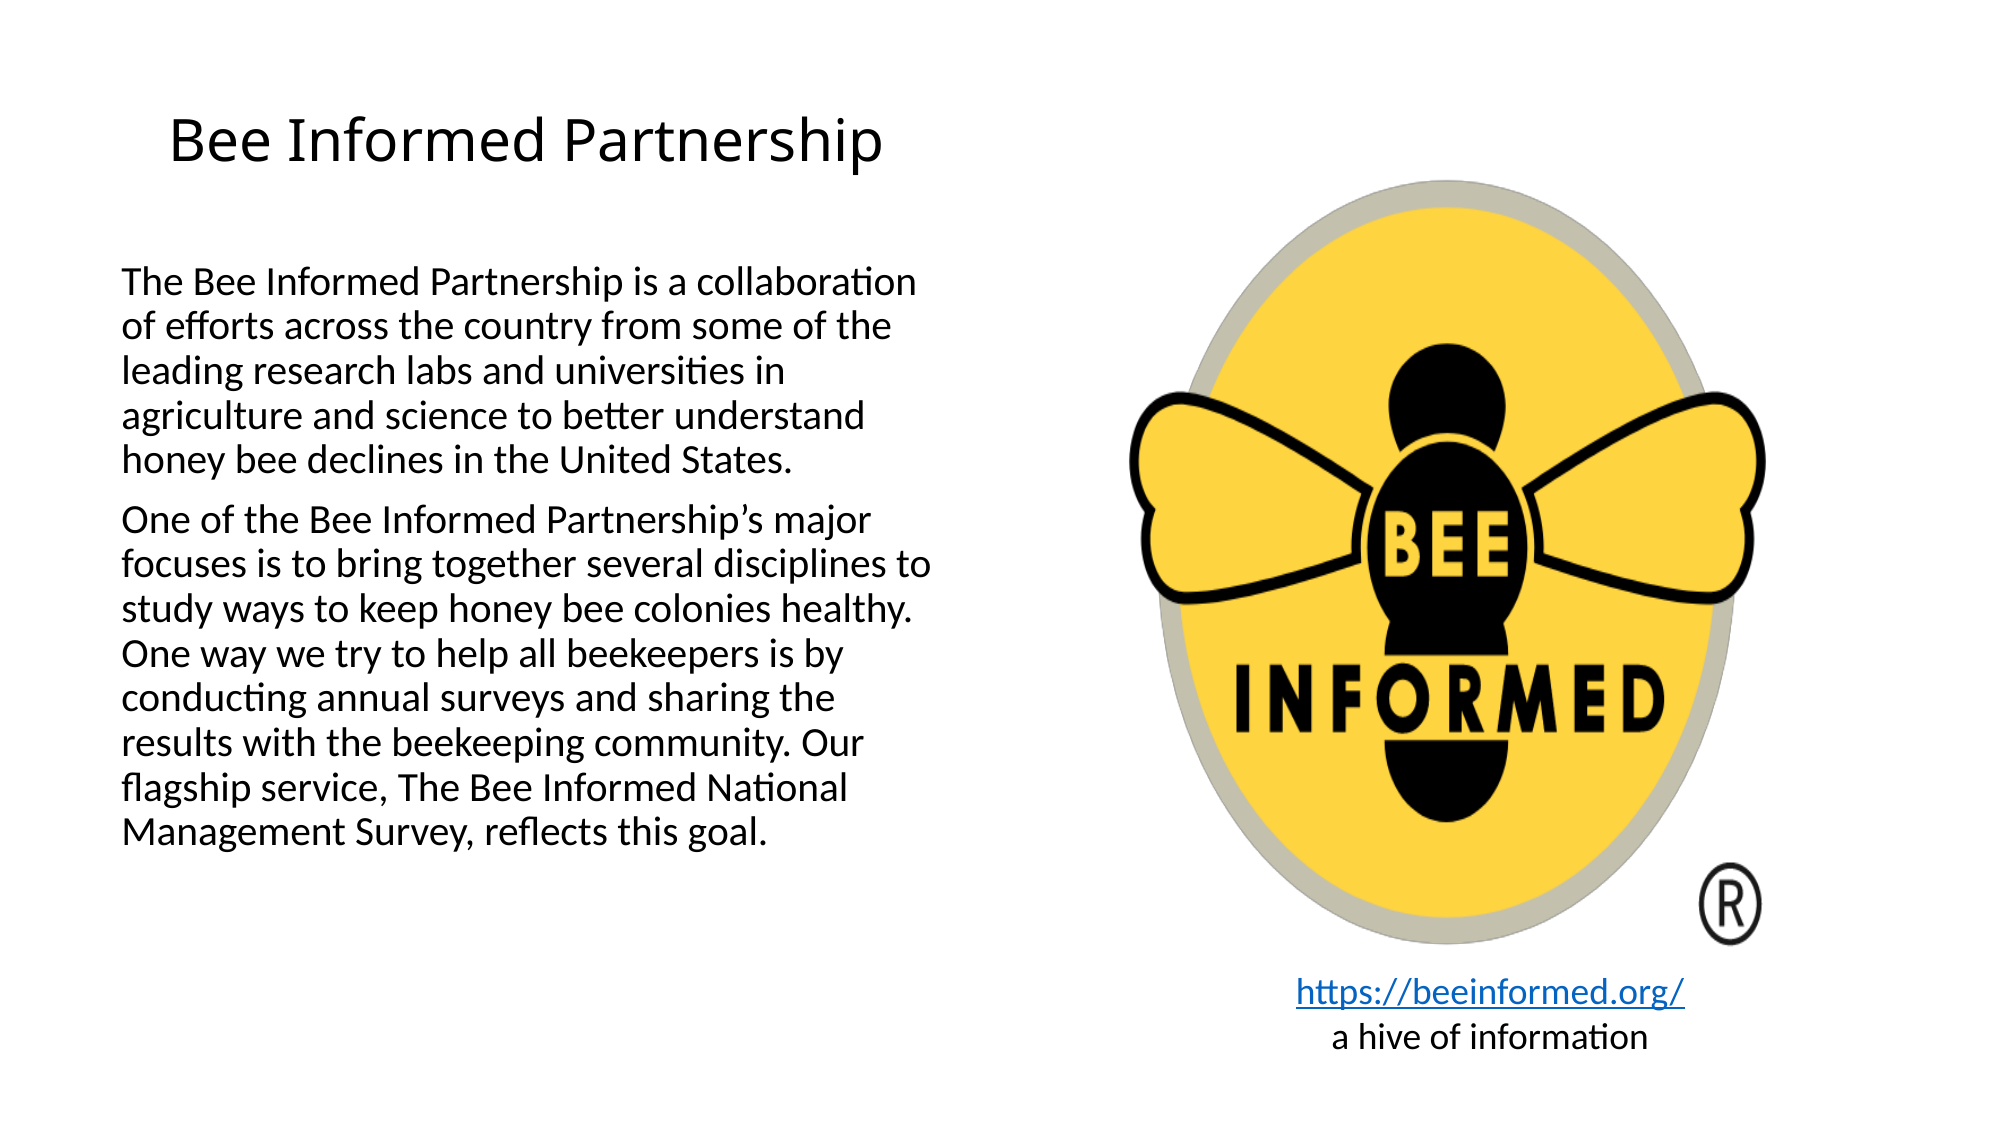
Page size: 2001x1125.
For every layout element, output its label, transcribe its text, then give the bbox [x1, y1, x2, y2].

picture [999, 104, 1895, 1020]
title Bee Informed Partnership [106, 103, 948, 251]
list The Bee Informed Partnership is a collaboration of efforts across the country from some of the leading research labs and universities in agriculture and science to better understand honey bee declines in the United States. One of the Bee Informed Partnership’s major focuses is to bring together several disciplines to study ways to keep honey bee colonies healthy. One way we try to help all beekeepers is by conducting annual surveys and sharing the results with the beekeeping community. Our flagship service, The Bee Informed National Management Survey, reflects this goal. [106, 251, 948, 873]
text_box https://beeinformed.org/ a hive of information [1281, 1020, 1700, 1065]
